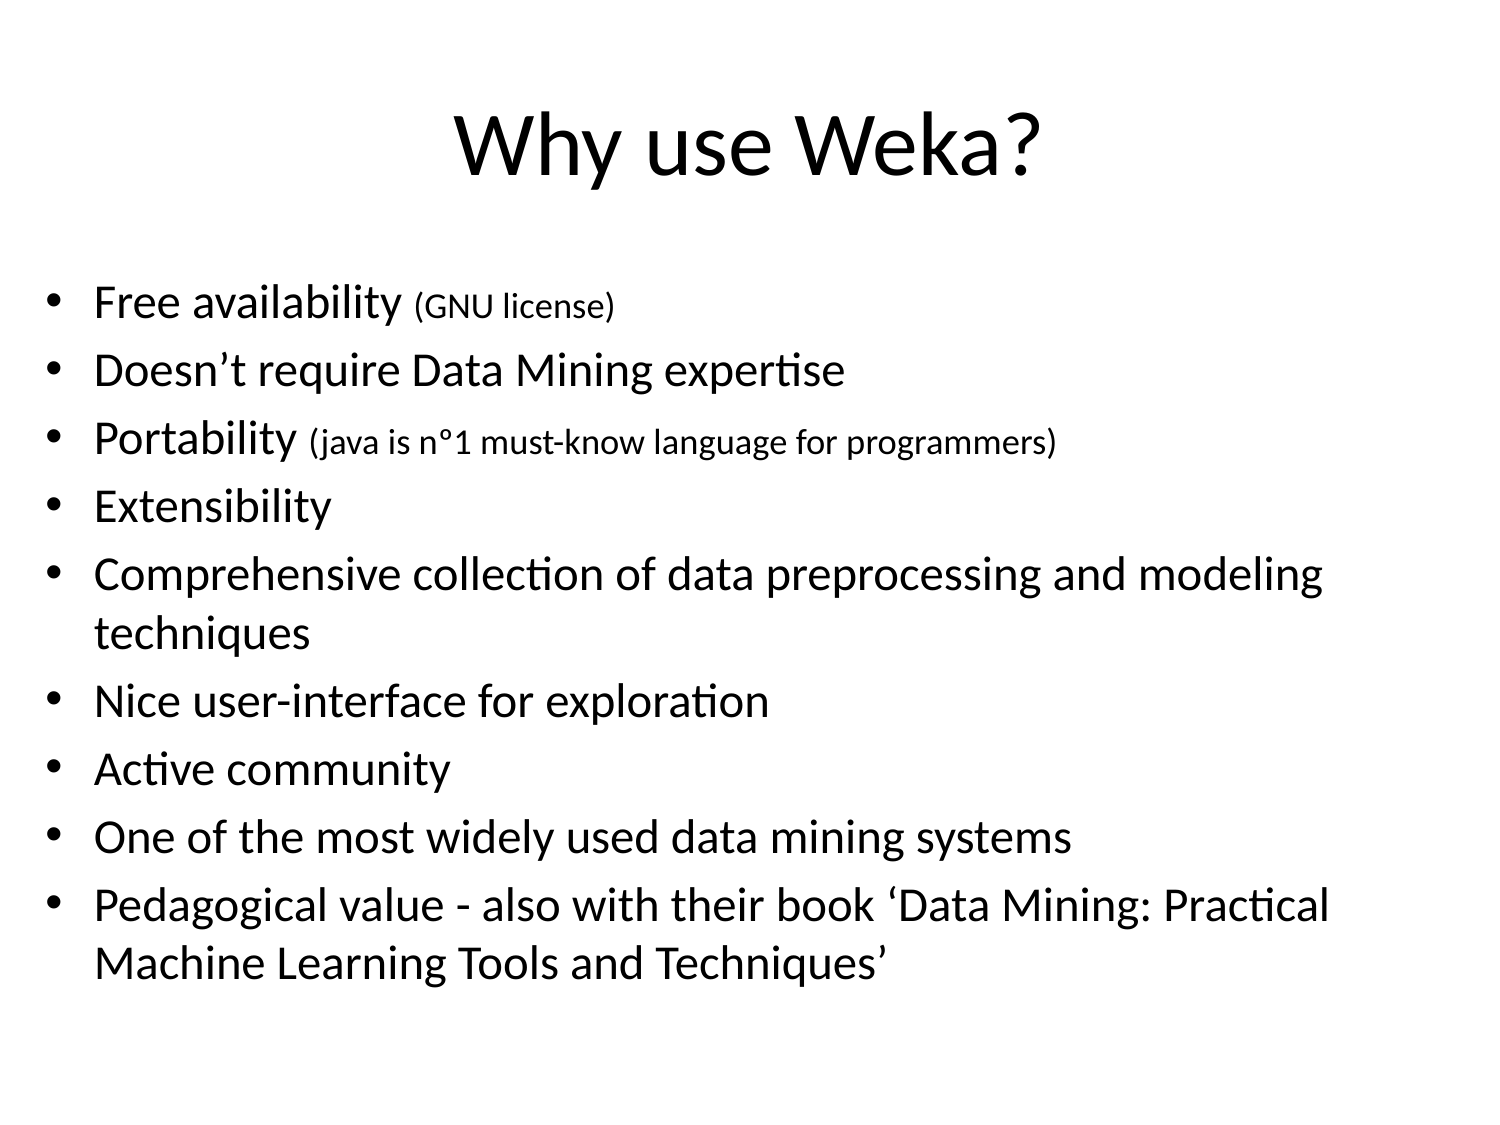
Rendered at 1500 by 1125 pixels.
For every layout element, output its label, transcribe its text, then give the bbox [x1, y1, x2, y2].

title Why use Weka? [75, 45, 1425, 233]
list Free availability (GNU license) Doesn’t require Data Mining expertise Portability (java is nº1 must-know language for programmers) Extensibility Comprehensive collection of data preprocessing and modeling techniques Nice user-interface for exploration Active community One of the most widely used data mining systems Pedagogical value - also with their book ‘Data Mining: Practical Machine Learning Tools and Techniques’ [30, 262, 1474, 1005]
